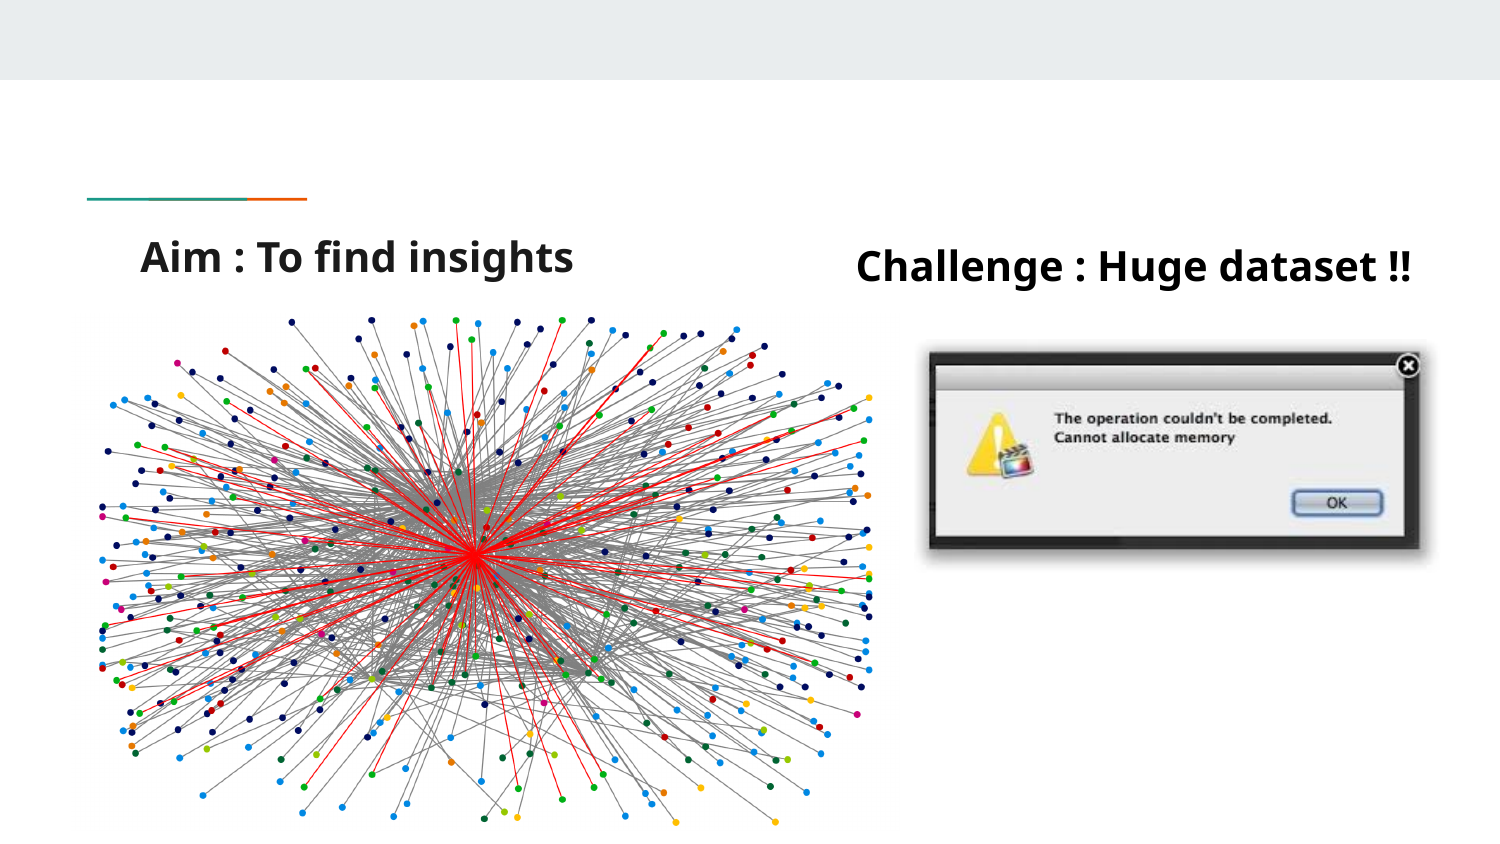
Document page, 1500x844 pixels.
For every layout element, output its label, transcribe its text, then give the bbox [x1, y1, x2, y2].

picture [914, 339, 1442, 573]
title Aim : To find insights [125, 216, 799, 306]
text_box Challenge : Huge dataset !! [840, 232, 1472, 298]
picture [71, 313, 900, 831]
